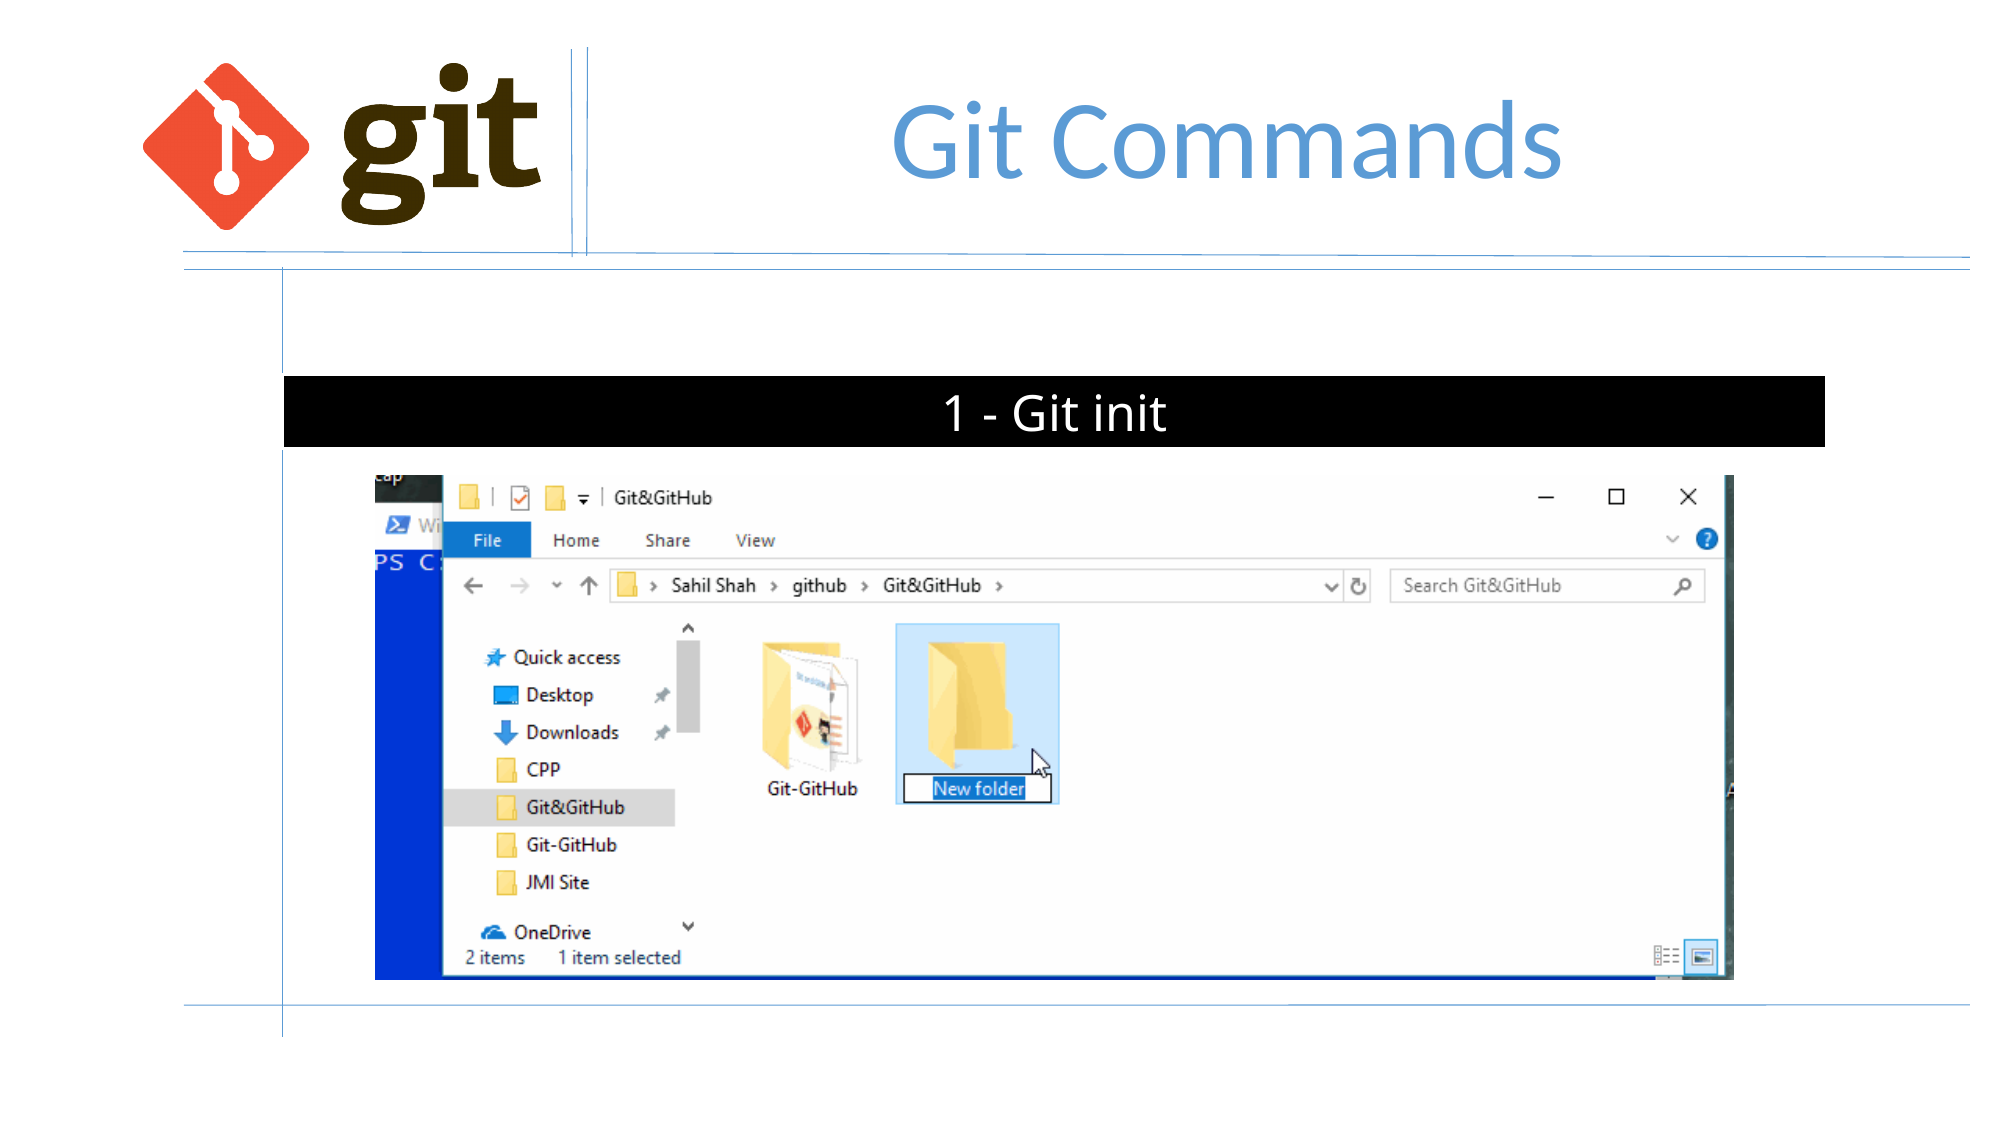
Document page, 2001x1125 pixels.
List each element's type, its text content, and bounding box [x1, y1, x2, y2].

picture [375, 475, 1734, 980]
picture [143, 63, 541, 230]
text_box 1 - Git init [283, 373, 1828, 450]
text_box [183, 251, 1970, 258]
text_box Git Commands [875, 58, 1581, 208]
